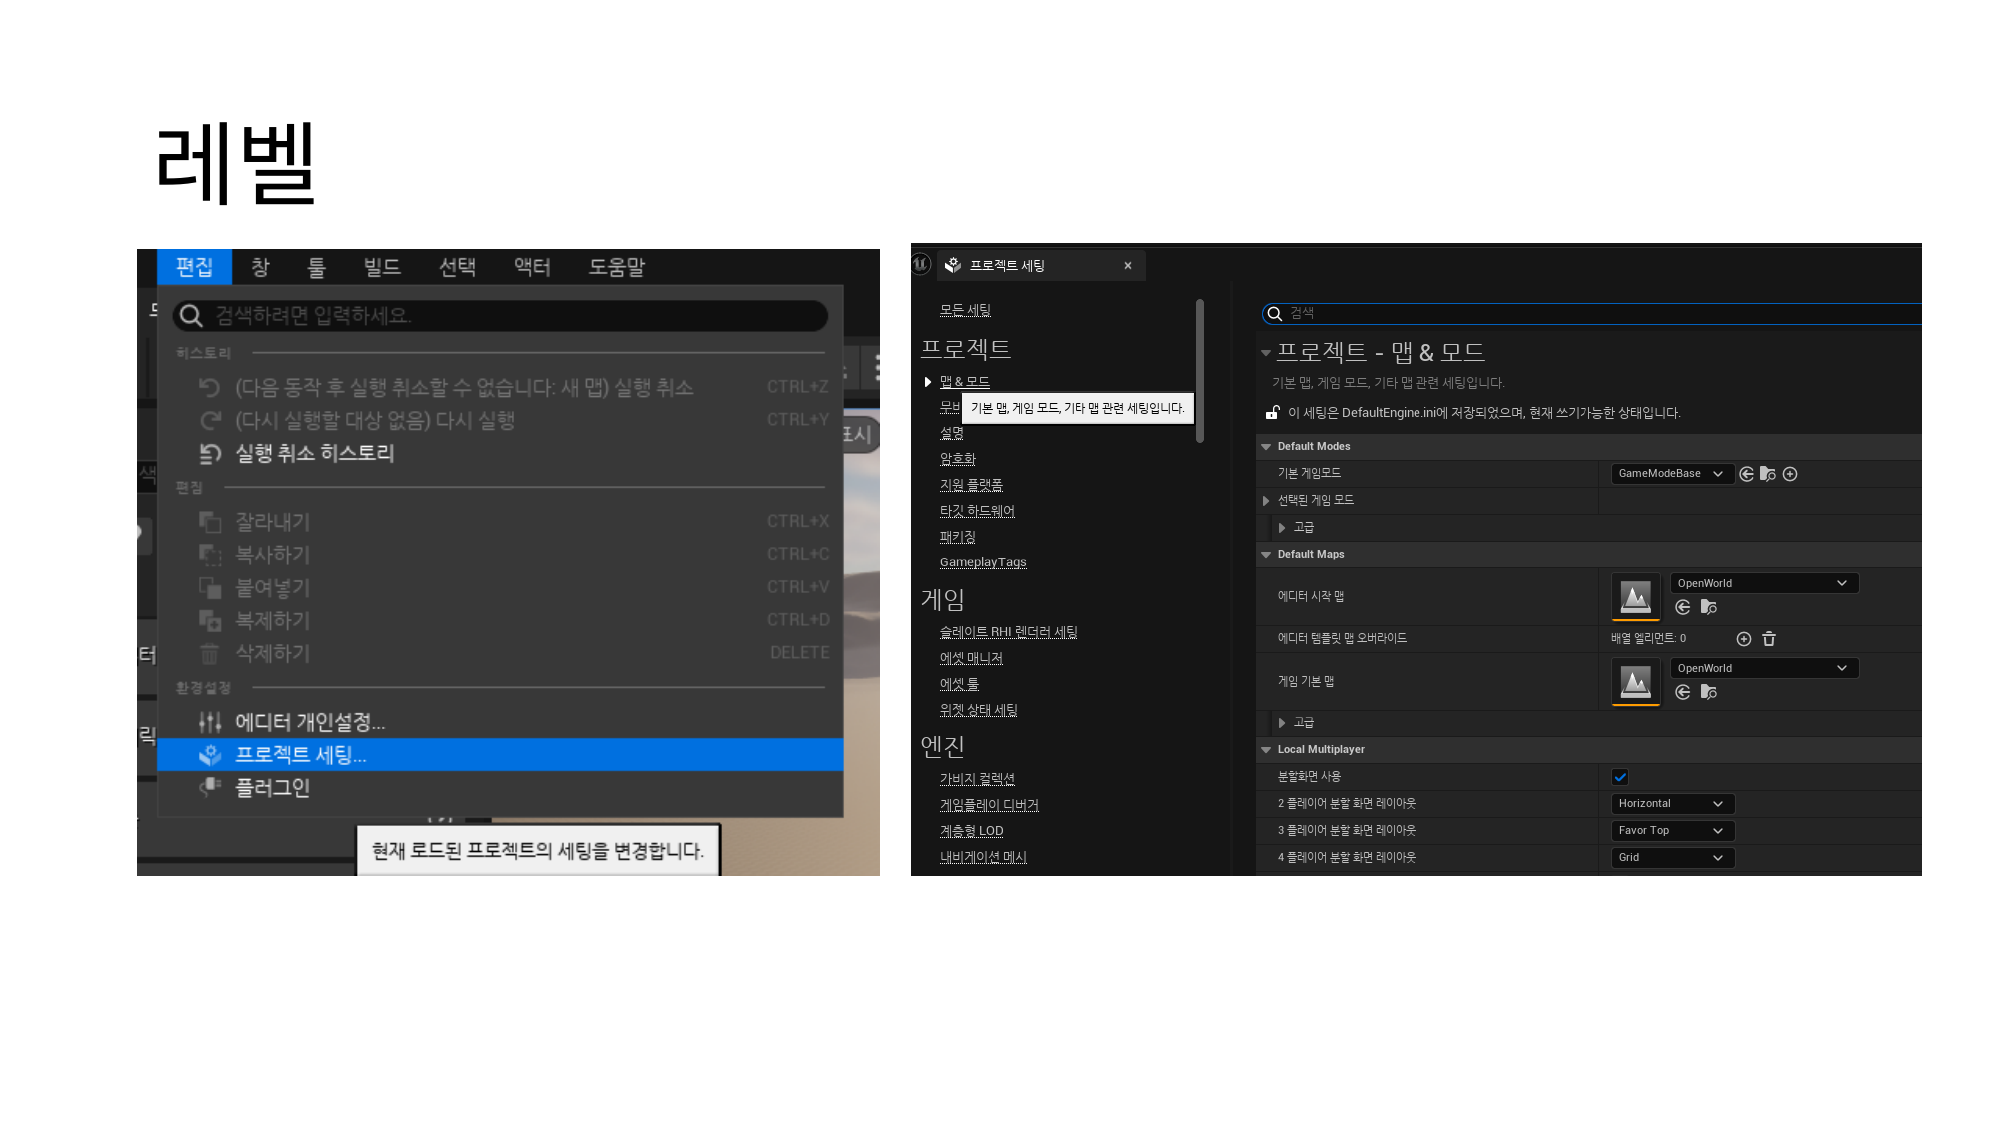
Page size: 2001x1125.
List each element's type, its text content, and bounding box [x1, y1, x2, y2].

picture [910, 242, 1922, 877]
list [136, 248, 881, 877]
title 레벨 [137, 59, 1863, 278]
